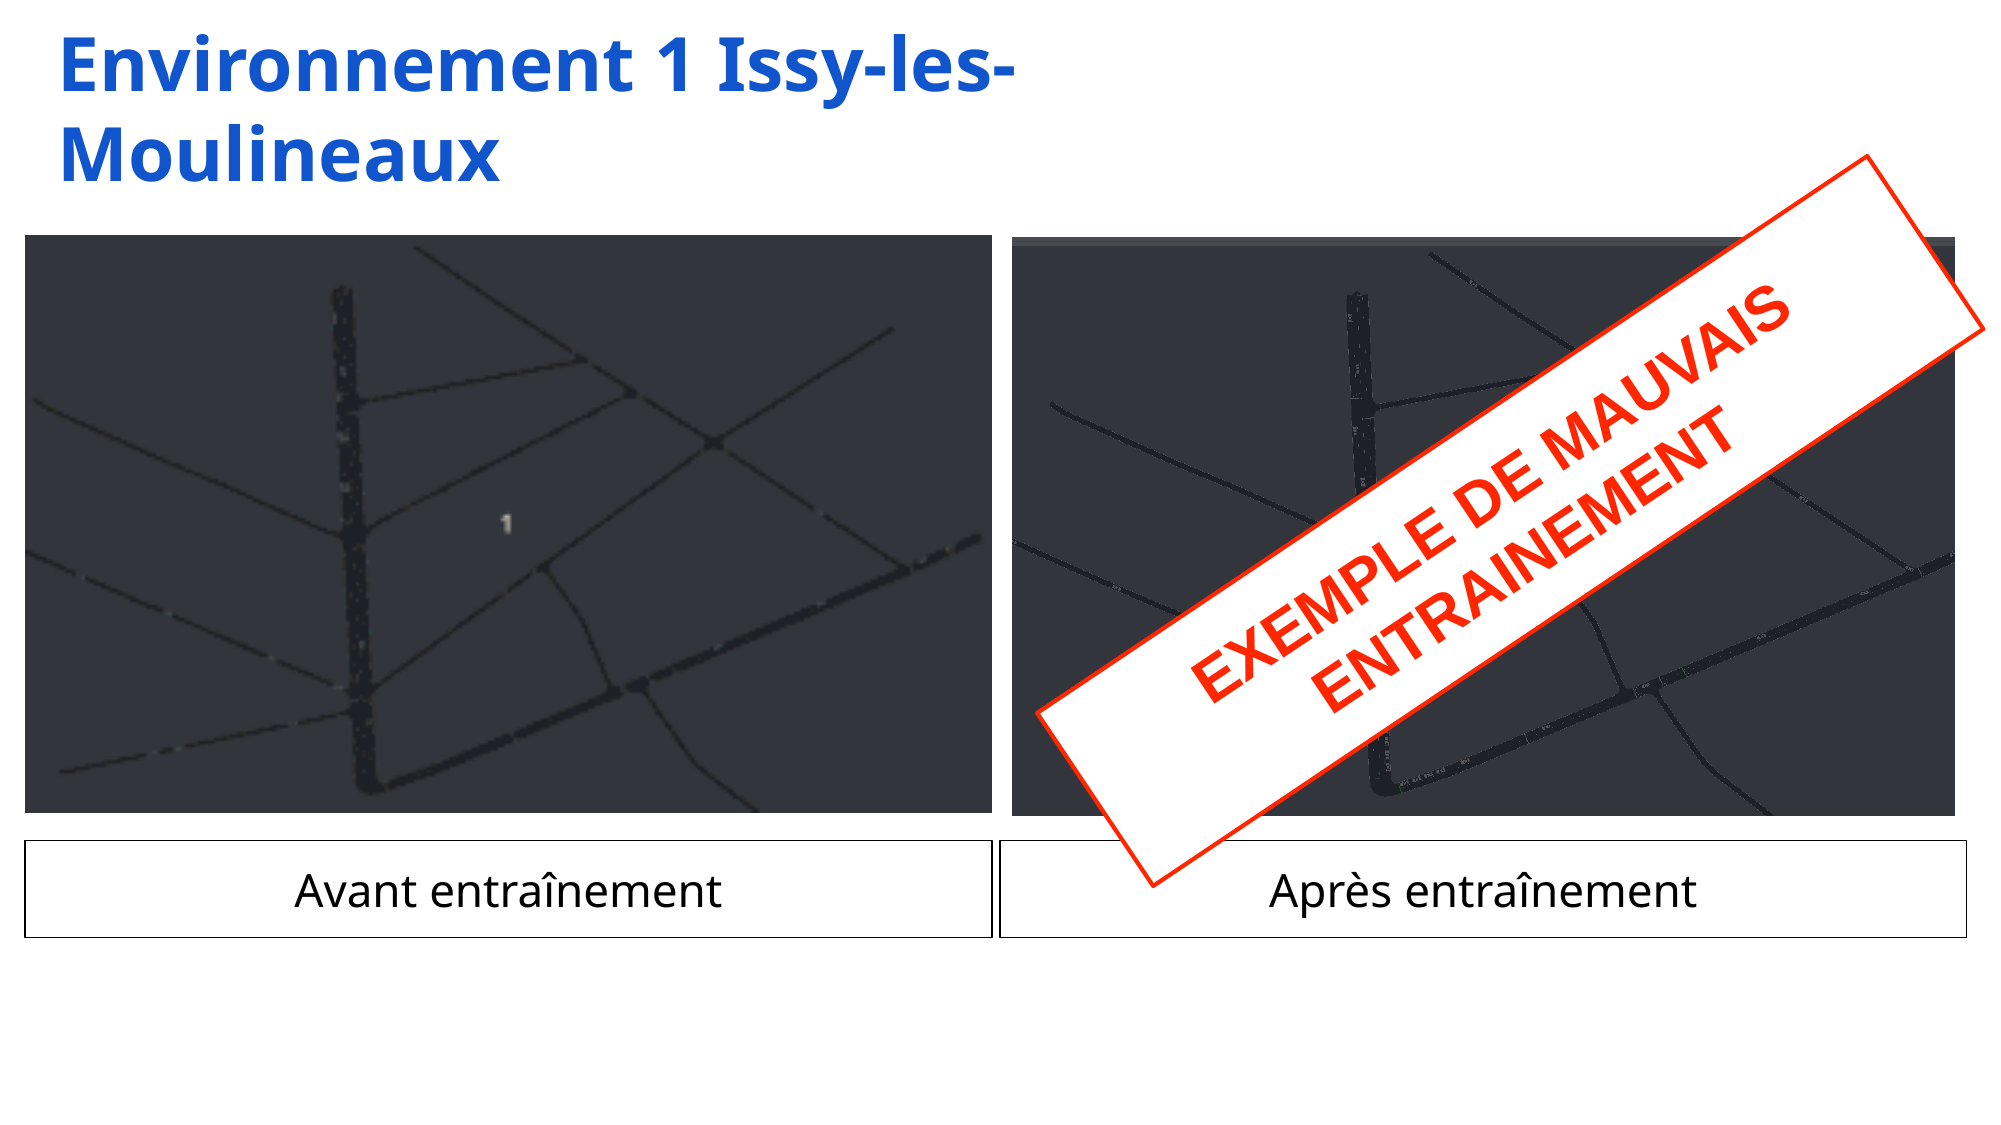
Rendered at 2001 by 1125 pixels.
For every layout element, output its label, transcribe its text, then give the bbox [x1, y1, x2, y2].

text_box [24, 840, 993, 938]
picture [24, 235, 993, 813]
title Environnement 1 Issy-les-Moulineaux [49, 4, 1376, 208]
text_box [1036, 155, 1984, 887]
picture [1012, 237, 1036, 816]
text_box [999, 840, 1967, 938]
